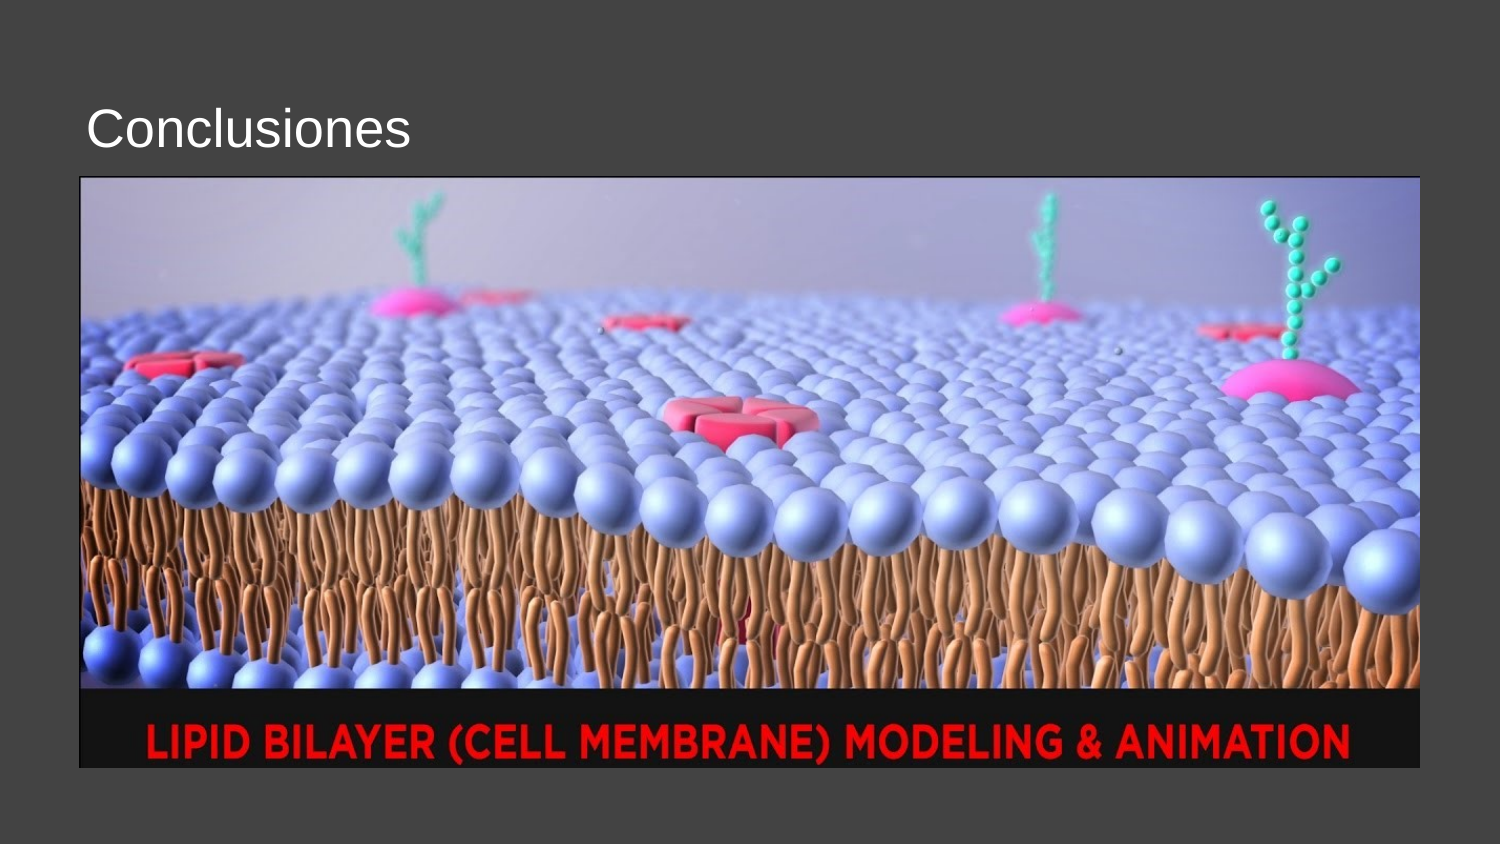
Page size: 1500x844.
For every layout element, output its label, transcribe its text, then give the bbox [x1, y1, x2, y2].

picture [79, 176, 1421, 768]
text_box Conclusiones [71, 78, 1221, 137]
